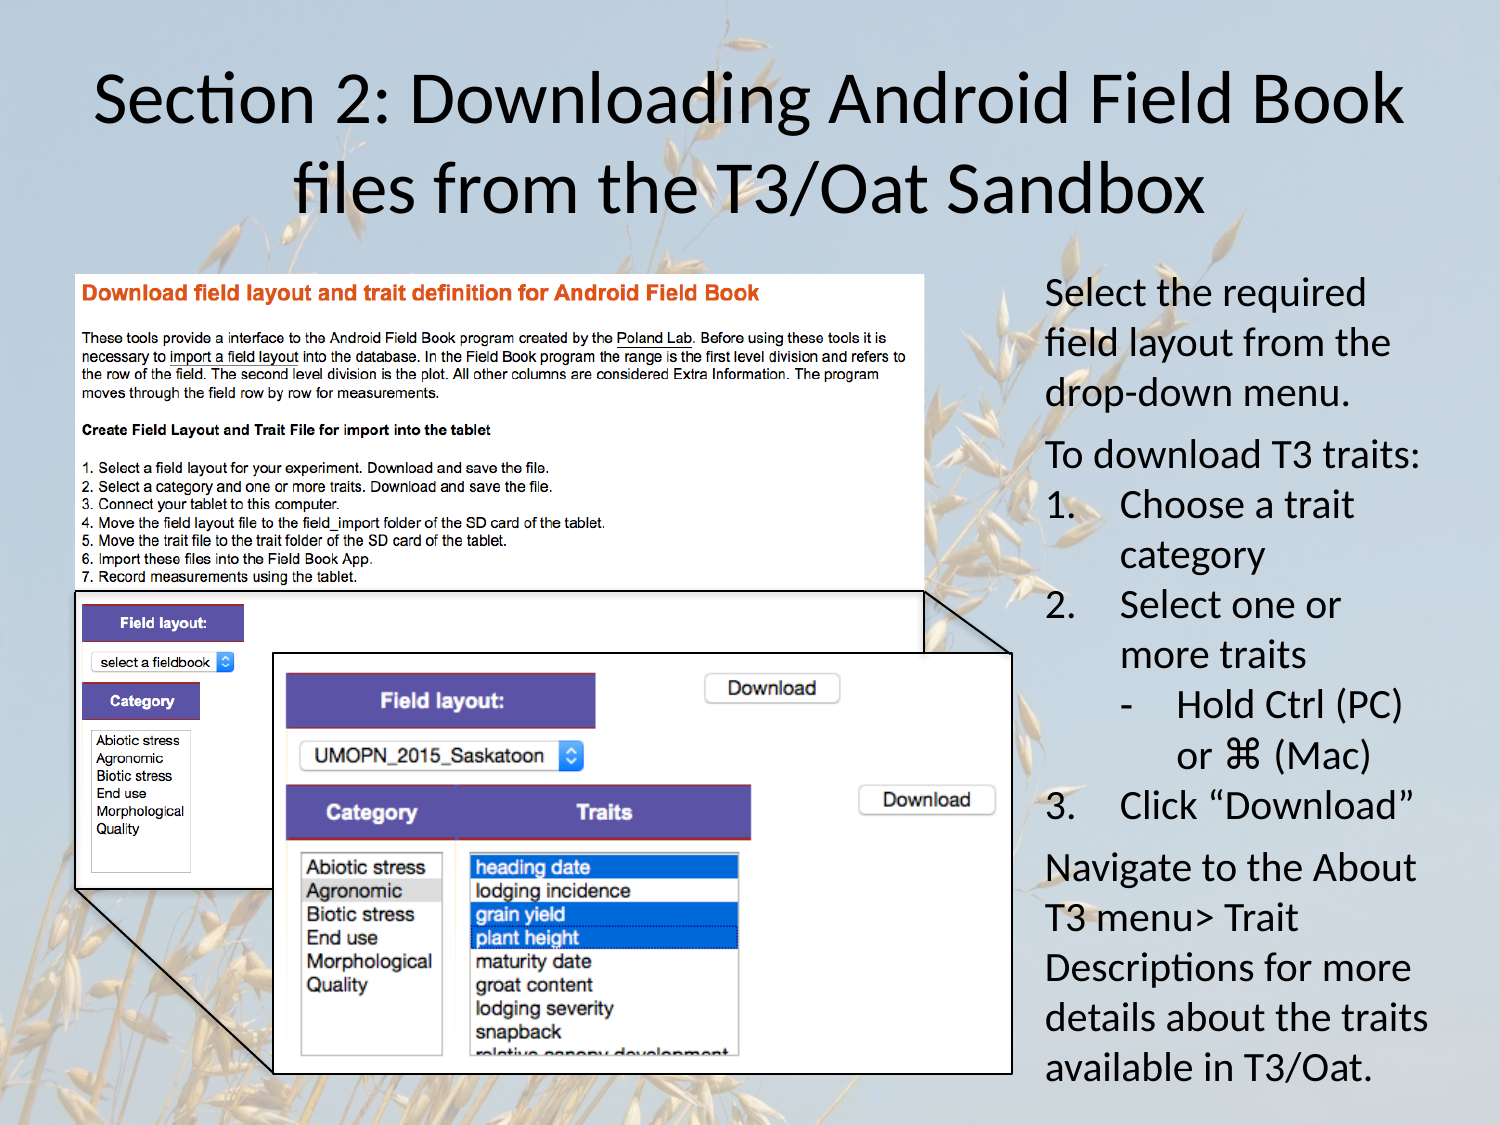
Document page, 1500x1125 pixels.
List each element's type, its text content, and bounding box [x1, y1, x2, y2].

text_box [926, 591, 1011, 655]
picture [74, 273, 925, 590]
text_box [74, 893, 274, 1074]
title Section 2: Downloading Android Field Book files from the T3/Oat Sandbox [75, 45, 1425, 233]
picture [76, 591, 1011, 1074]
text_box Select the required field layout from the drop-down menu. To download T3 traits: Choose a trait category Select one or more traits Hold Ctrl (PC) or ⌘ (Mac) Click “Download” Navigate to the About T3 menu> Trait Descriptions for more details about the traits available in T3/Oat. [1030, 257, 1452, 1098]
